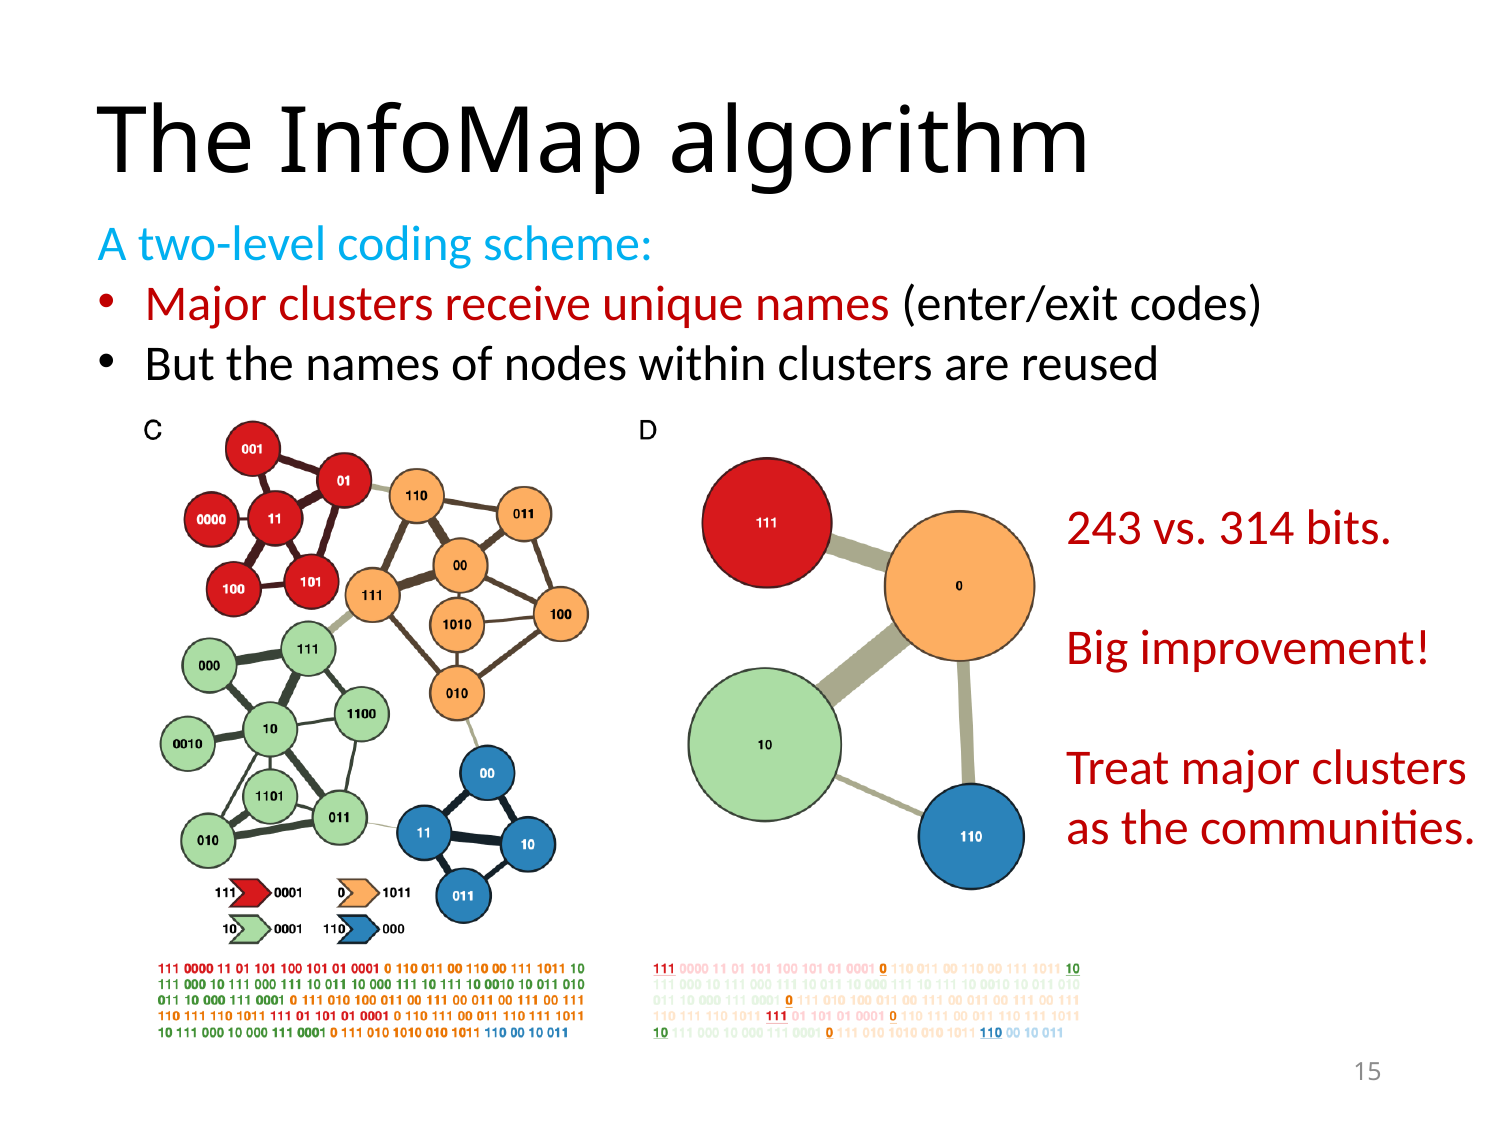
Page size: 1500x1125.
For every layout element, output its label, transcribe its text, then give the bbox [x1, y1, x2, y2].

text_box 243 vs. 314 bits. Big improvement! Treat major clusters as the communities. [1116, 487, 1500, 863]
text_box A two-level coding scheme: Major clusters receive unique names (enter/exit codes) But the names of nodes within clusters are reused [82, 202, 1348, 398]
slide_number 15 [1059, 1042, 1397, 1103]
picture [124, 400, 1116, 1050]
title The InfoMap algorithm [80, 61, 1375, 225]
